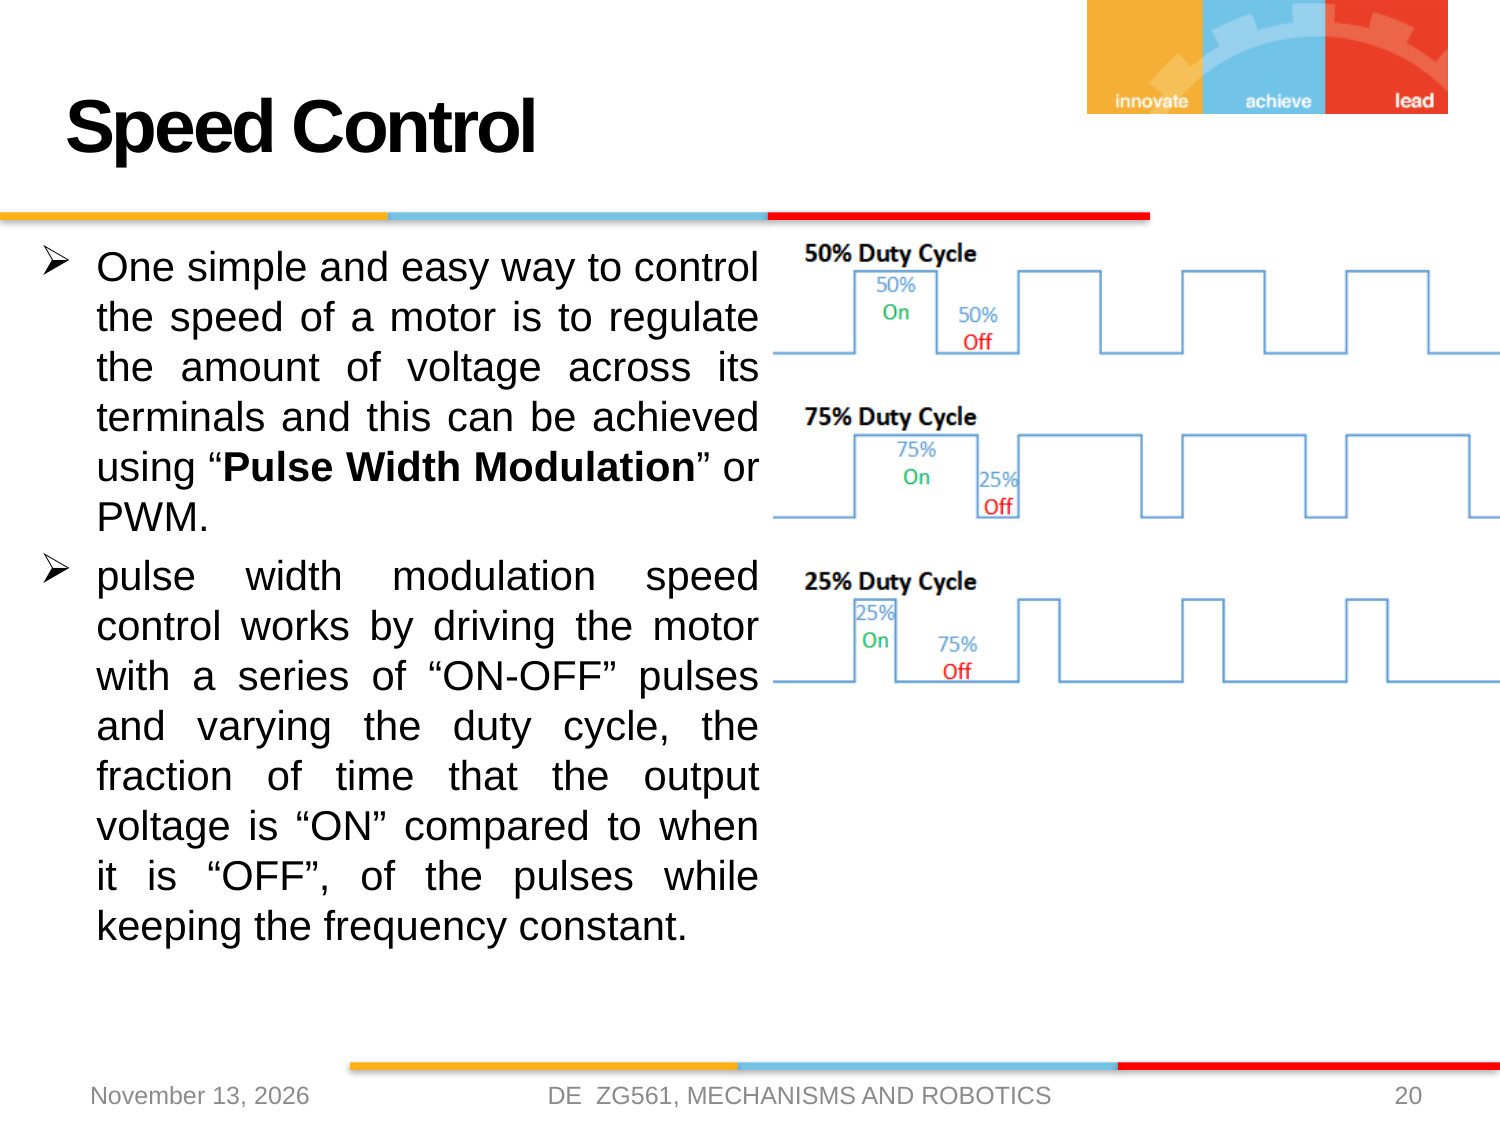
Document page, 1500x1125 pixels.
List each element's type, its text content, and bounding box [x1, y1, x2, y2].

picture [773, 229, 1500, 693]
slide_number 20 [1088, 1065, 1438, 1125]
title Speed Control [50, 45, 1448, 200]
footer DE ZG561, MECHANISMS AND ROBOTICS [512, 1065, 1088, 1125]
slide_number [75, 1065, 425, 1125]
list One simple and easy way to control the speed of a motor is to regulate the amount of voltage across its terminals and this can be achieved using “Pulse Width Modulation” or PWM. pulse width modulation speed control works by driving the motor with a series of “ON-OFF” pulses and varying the duty cycle, the fraction of time that the output voltage is “ON” compared to when it is “OFF”, of the pulses while keeping the frequency constant. [24, 232, 775, 1063]
picture [1087, 0, 1448, 45]
